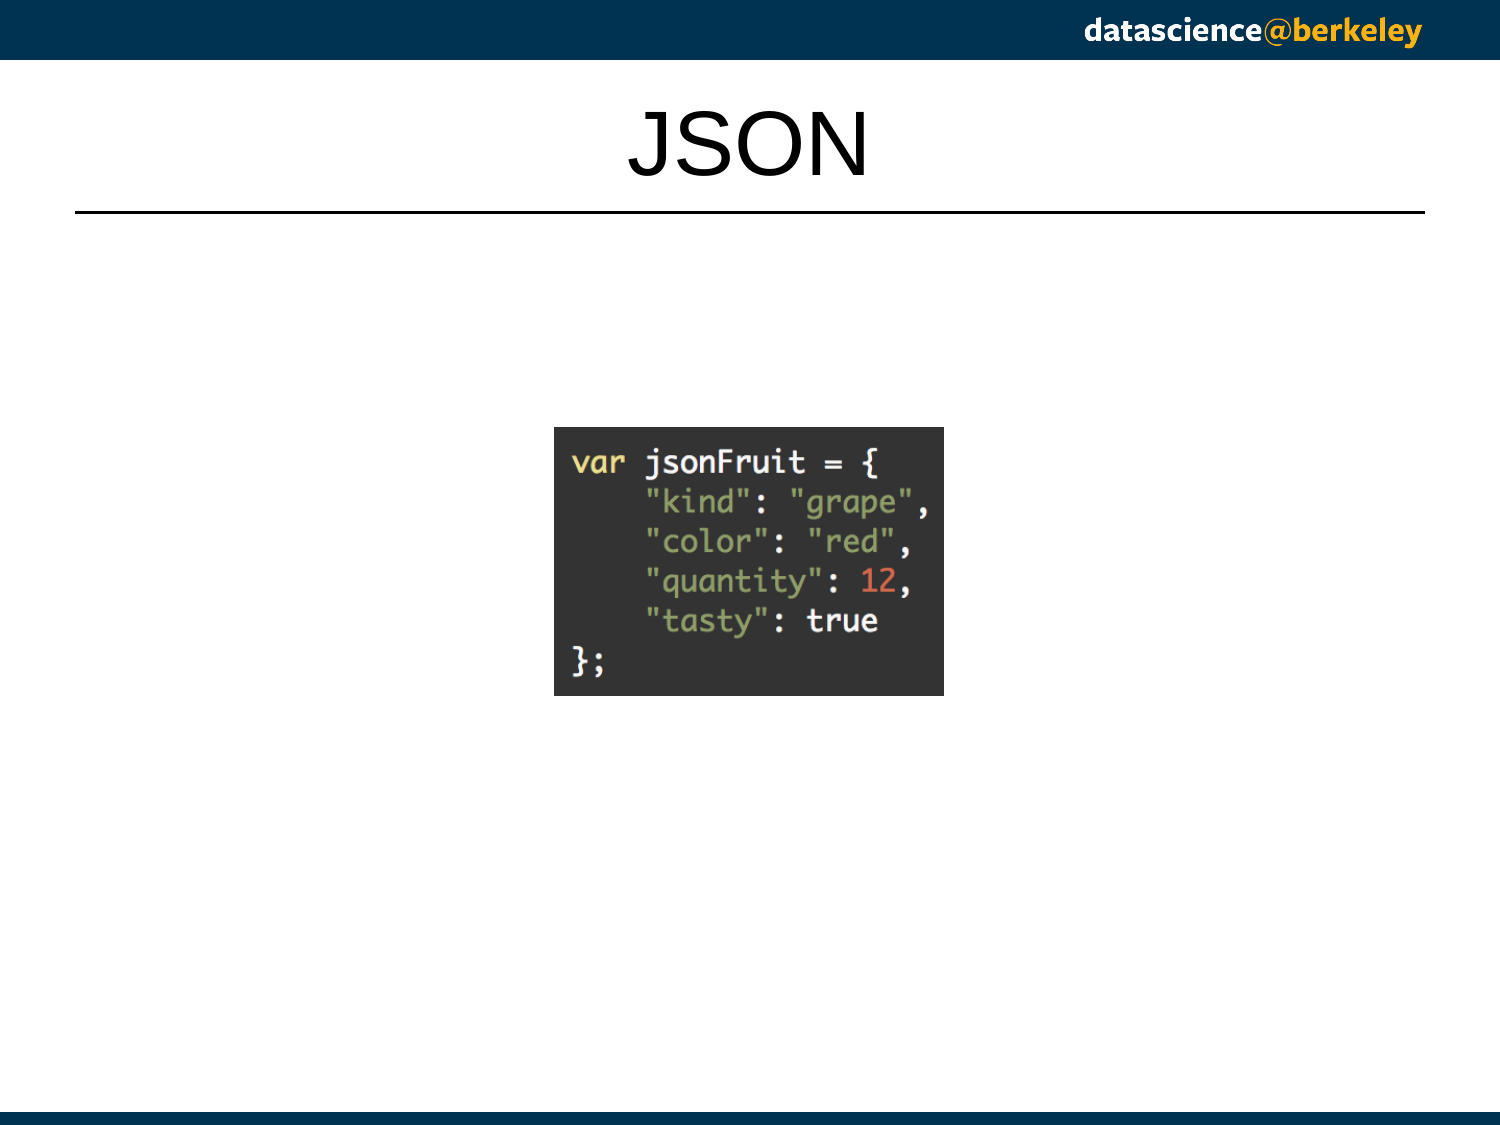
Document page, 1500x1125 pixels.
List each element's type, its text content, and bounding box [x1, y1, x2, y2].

title JSON [75, 45, 1425, 233]
picture [553, 426, 944, 697]
picture [1079, 10, 1431, 52]
